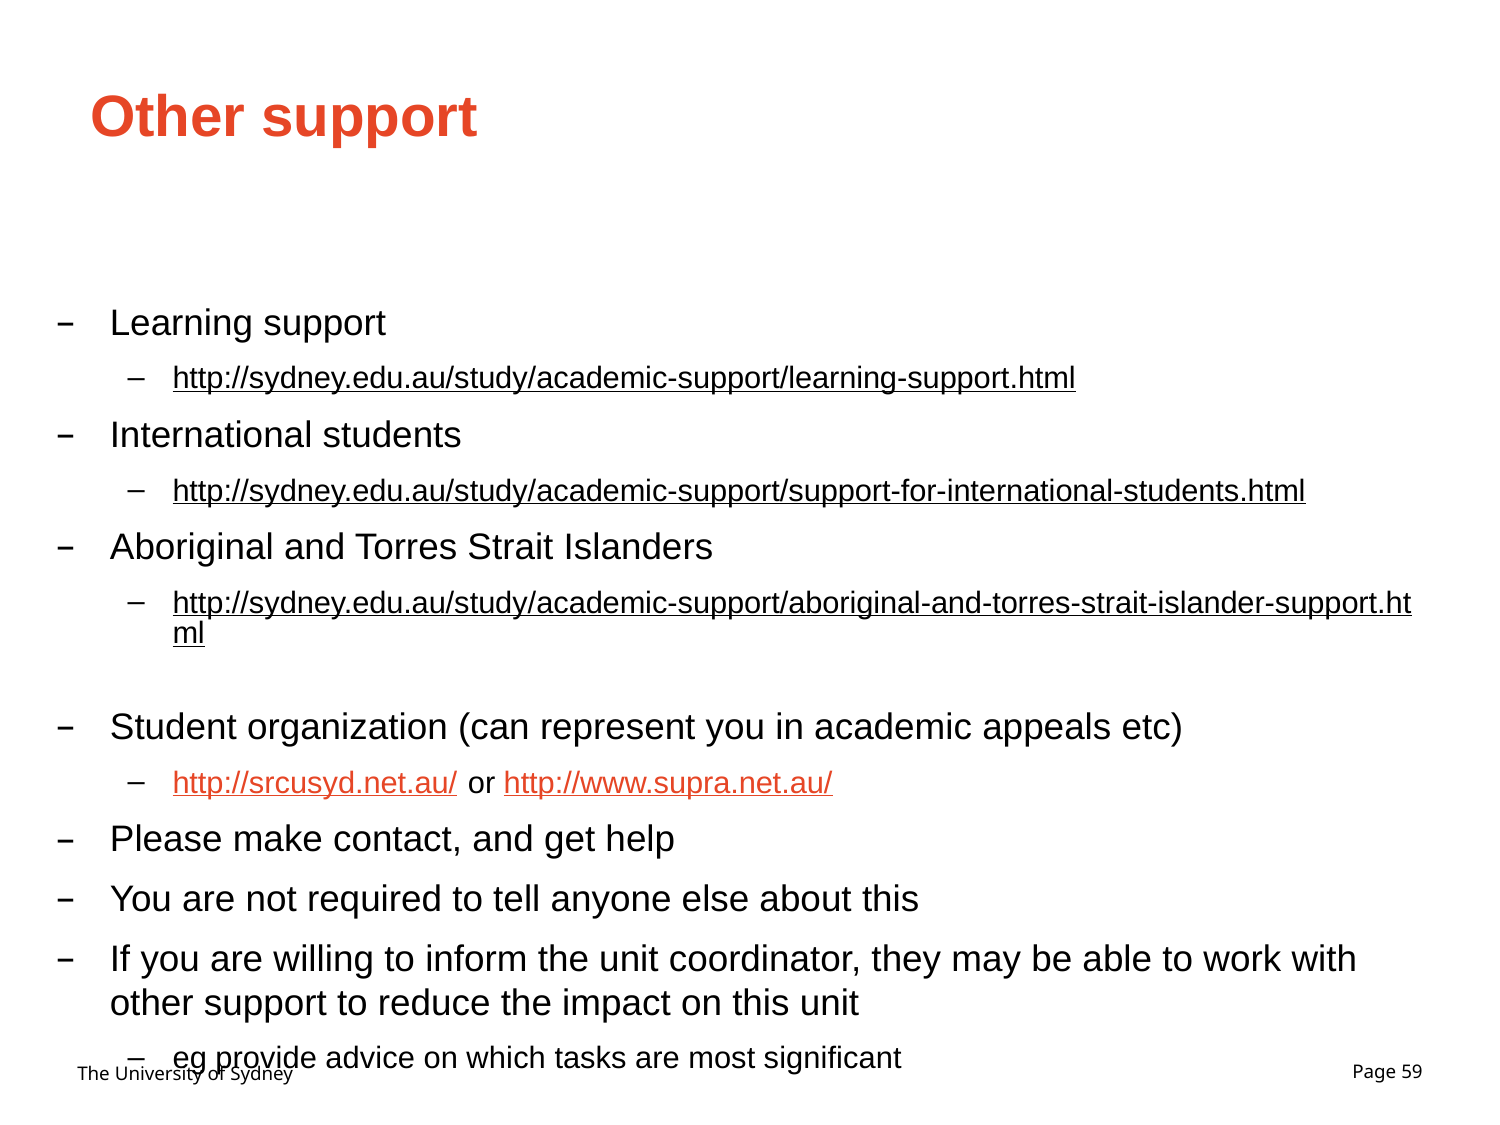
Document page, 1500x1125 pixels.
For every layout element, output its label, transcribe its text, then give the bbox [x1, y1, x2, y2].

title Other support [75, 19, 1425, 207]
list Learning support http://sydney.edu.au/study/academic-support/learning-support.html International students http://sydney.edu.au/study/academic-support/support-for-international-students.html Aboriginal and Torres Strait Islanders http://sydney.edu.au/study/academic-support/aboriginal-and-torres-strait-islander-support.html Student organization (can represent you in academic appeals etc) http://srcusyd.net.au/ or http://www.supra.net.au/ Please make contact, and get help You are not required to tell anyone else about this If you are willing to inform the unit coordinator, they may be able to work with other support to reduce the impact on this unit eg provide advice on which tasks are most significant [41, 290, 1463, 1059]
